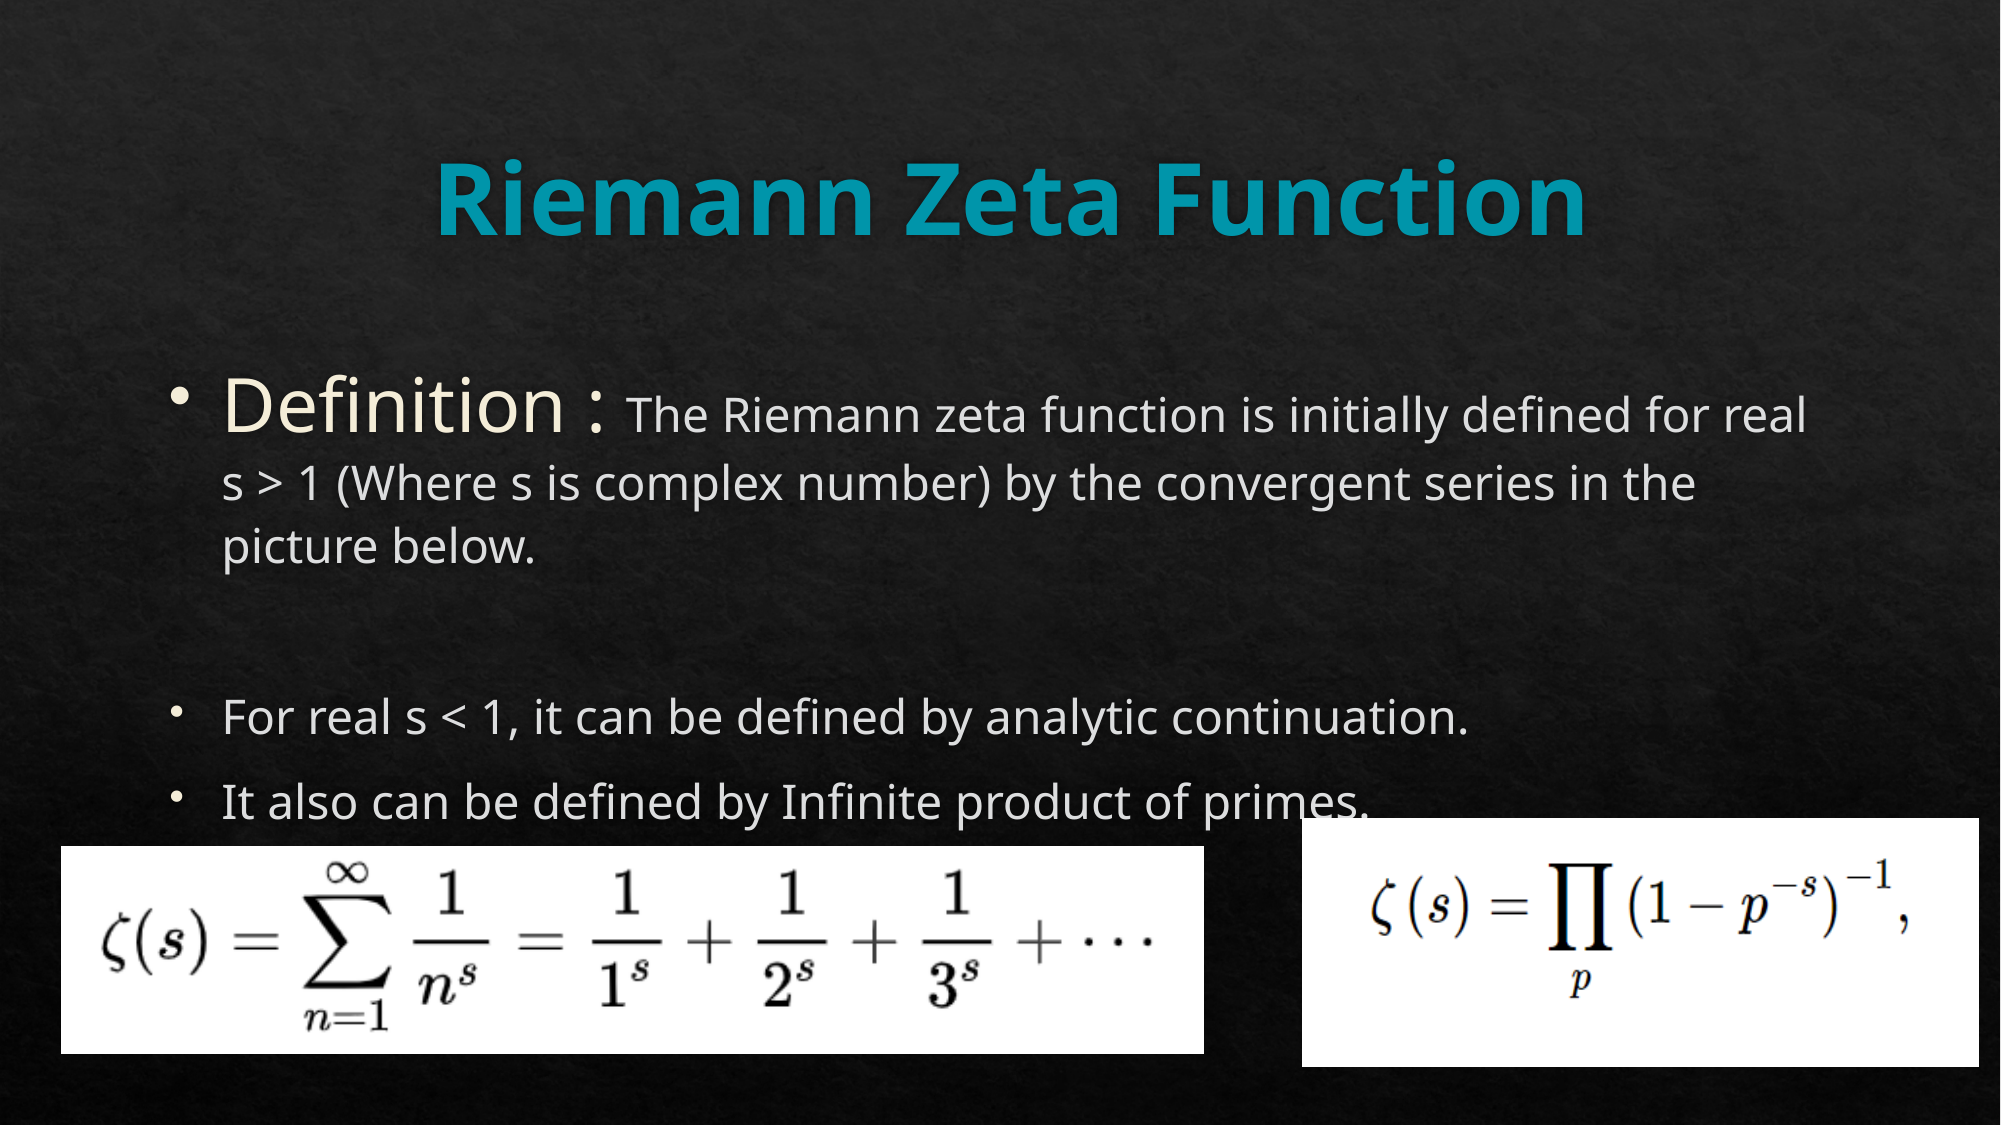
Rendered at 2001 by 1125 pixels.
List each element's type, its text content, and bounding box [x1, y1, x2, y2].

picture [61, 846, 1205, 1054]
title Riemann Zeta Function [149, 99, 1849, 307]
picture [1302, 818, 1979, 1067]
list Definition : The Riemann zeta function is initially defined for real s > 1 (Where s is complex number) by the convergent series in the picture below. For real s < 1, it can be defined by analytic continuation. It also can be defined by Infinite product of primes. [149, 340, 1849, 950]
